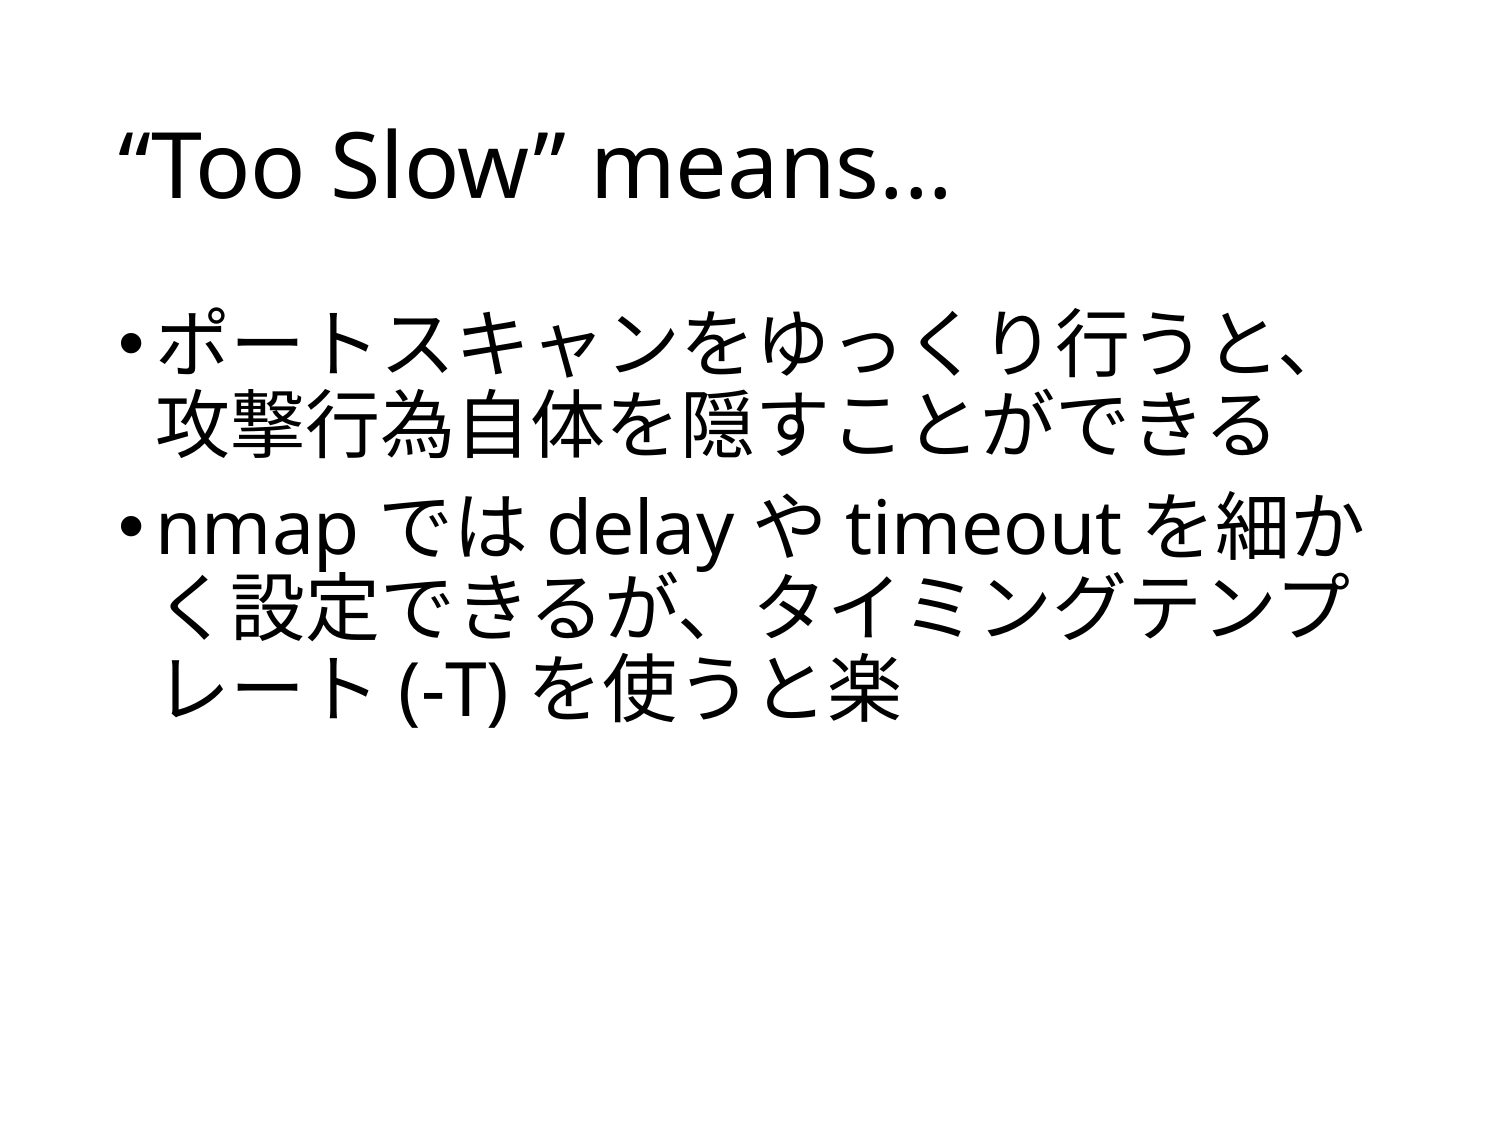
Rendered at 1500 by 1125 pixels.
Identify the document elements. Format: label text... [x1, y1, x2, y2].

list ポートスキャンをゆっくり行うと、攻撃行為自体を隠すことができる nmapではdelayやtimeoutを細かく設定できるが、タイミングテンプレート(-T)を使うと楽 [103, 299, 1397, 1014]
title “Too Slow” means... [103, 59, 1397, 278]
